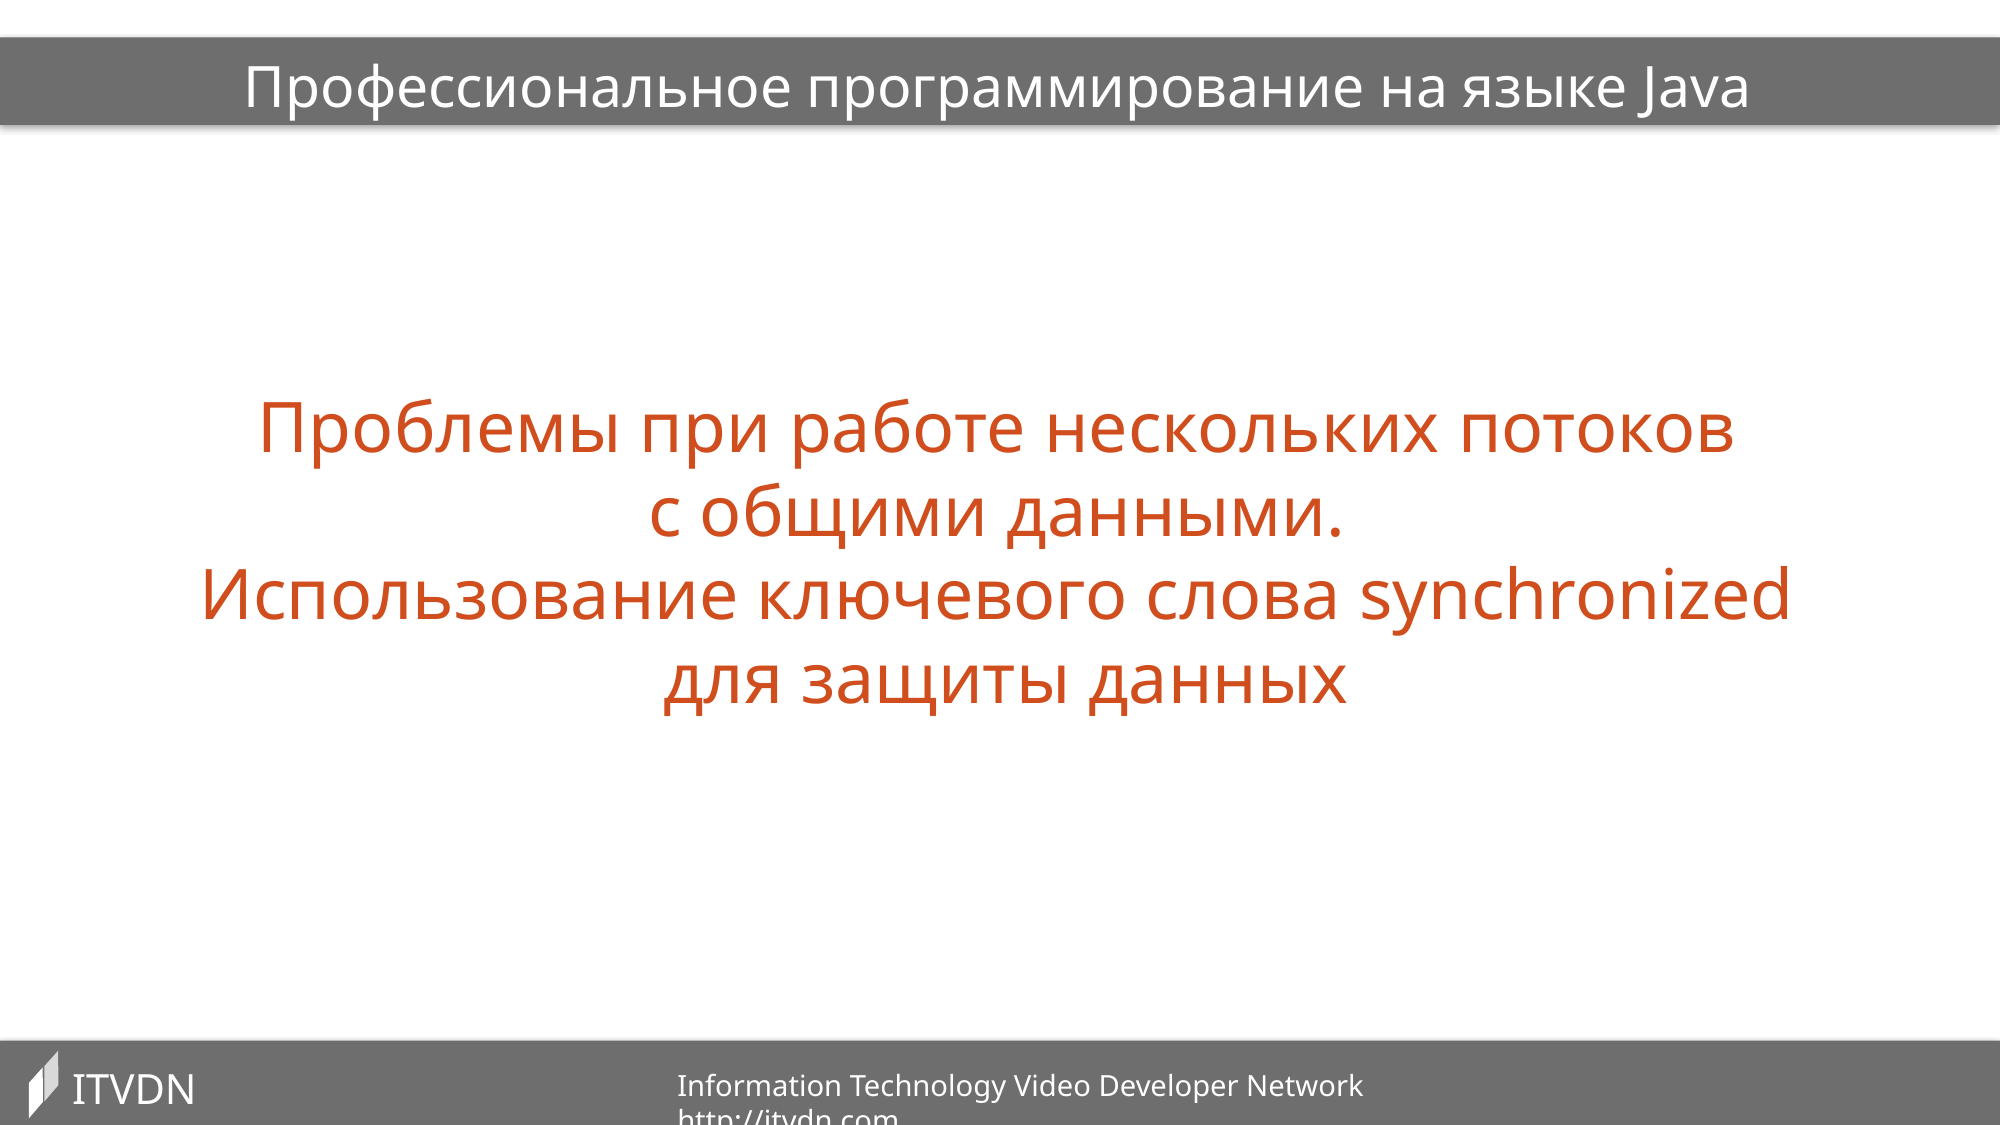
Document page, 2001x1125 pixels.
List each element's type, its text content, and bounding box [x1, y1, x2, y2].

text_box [28, 1050, 59, 1119]
text_box [0, 1037, 2000, 1125]
text_box Information Technology Video Developer Network http://itvdn.com [662, 1059, 1963, 1125]
text_box [0, 34, 2000, 128]
text_box Проблемы при работе нескольких потоков с общими данными. Использование ключевого слова synchronized для защиты данных [137, 375, 1875, 725]
text_box Профессиональное программирование на языке Java [207, 37, 1788, 132]
text_box ITVDN [63, 1055, 212, 1120]
